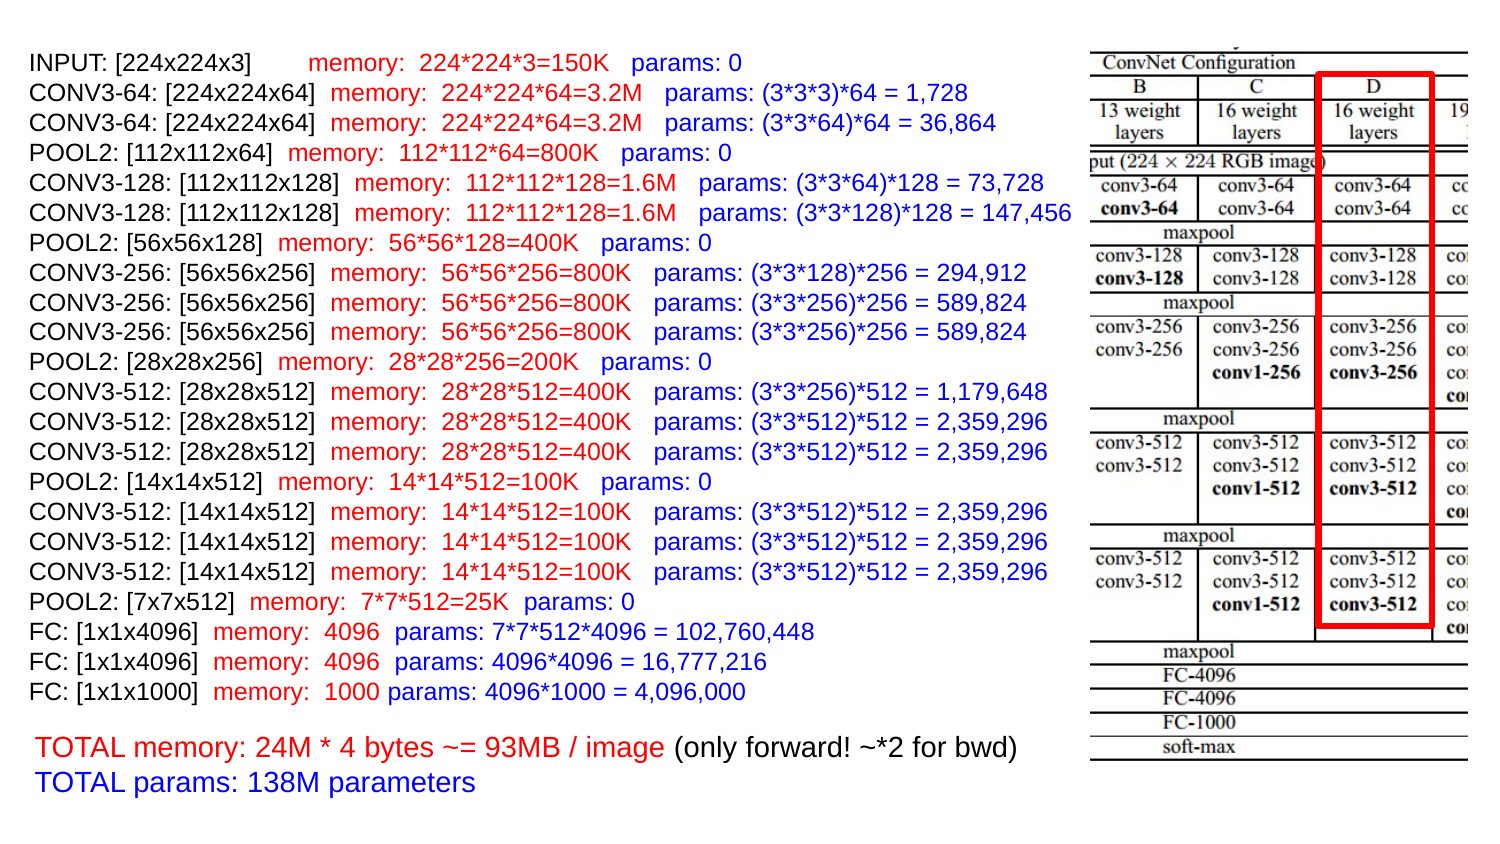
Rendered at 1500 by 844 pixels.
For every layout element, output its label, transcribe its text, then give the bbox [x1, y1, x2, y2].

picture [1090, 47, 1468, 769]
text_box TOTAL memory: 24M * 4 bytes ~= 93MB / image (only forward! ~*2 for bwd) TOTAL params: 138M parameters [19, 713, 1067, 794]
text_box INPUT: [224x224x3] memory: 224*224*3=150K params: 0 CONV3-64: [224x224x64] memory: 224*224*64=3.2M params: (3*3*3)*64 = 1,728 CONV3-64: [224x224x64] memory: 224*224*64=3.2M params: (3*3*64)*64 = 36,864 POOL2: [112x112x64] memory: 112*112*64=800K params: 0 CONV3-128: [112x112x128] memory: 112*112*128=1.6M params: (3*3*64)*128 = 73,728 CONV3-128: [112x112x128] memory: 112*112*128=1.6M params: (3*3*128)*128 = 147,456 POOL2: [56x56x128] memory: 56*56*128=400K params: 0 CONV3-256: [56x56x256] memory: 56*56*256=800K params: (3*3*128)*256 = 294,912 CONV3-256: [56x56x256] memory: 56*56*256=800K params: (3*3*256)*256 = 589,824 CONV3-256: [56x56x256] memory: 56*56*256=800K params: (3*3*256)*256 = 589,824 POOL2: [28x28x256] memory: 28*28*256=200K params: 0 CONV3-512: [28x28x512] memory: 28*28*512=400K params: (3*3*256)*512 = 1,179,648 CONV3-512: [28x28x512] memory: 28*28*512=400K params: (3*3*512)*512 = 2,359,296 CONV3-512: [28x28x512] memory: 28*28*512=400K params: (3*3*512)*512 = 2,359,296 POOL2: [14x14x512] memory: 14*14*512=100K params: 0 CONV3-512: [14x14x512] memory: 14*14*512=100K params: (3*3*512)*512 = 2,359,296 CONV3-512: [14x14x512] memory: 14*14*512=100K params: (3*3*512)*512 = 2,359,296 CONV3-512: [14x14x512] memory: 14*14*512=100K params: (3*3*512)*512 = 2,359,296 POOL2: [7x7x512] memory: 7*7*512=25K params: 0 FC: [1x1x4096] memory: 4096 params: 7*7*512*4096 = 102,760,448 FC: [1x1x4096] memory: 4096 params: 4096*4096 = 16,777,216 FC: [1x1x1000] memory: 1000 params: 4096*1000 = 4,096,000 [13, 1, 1304, 714]
